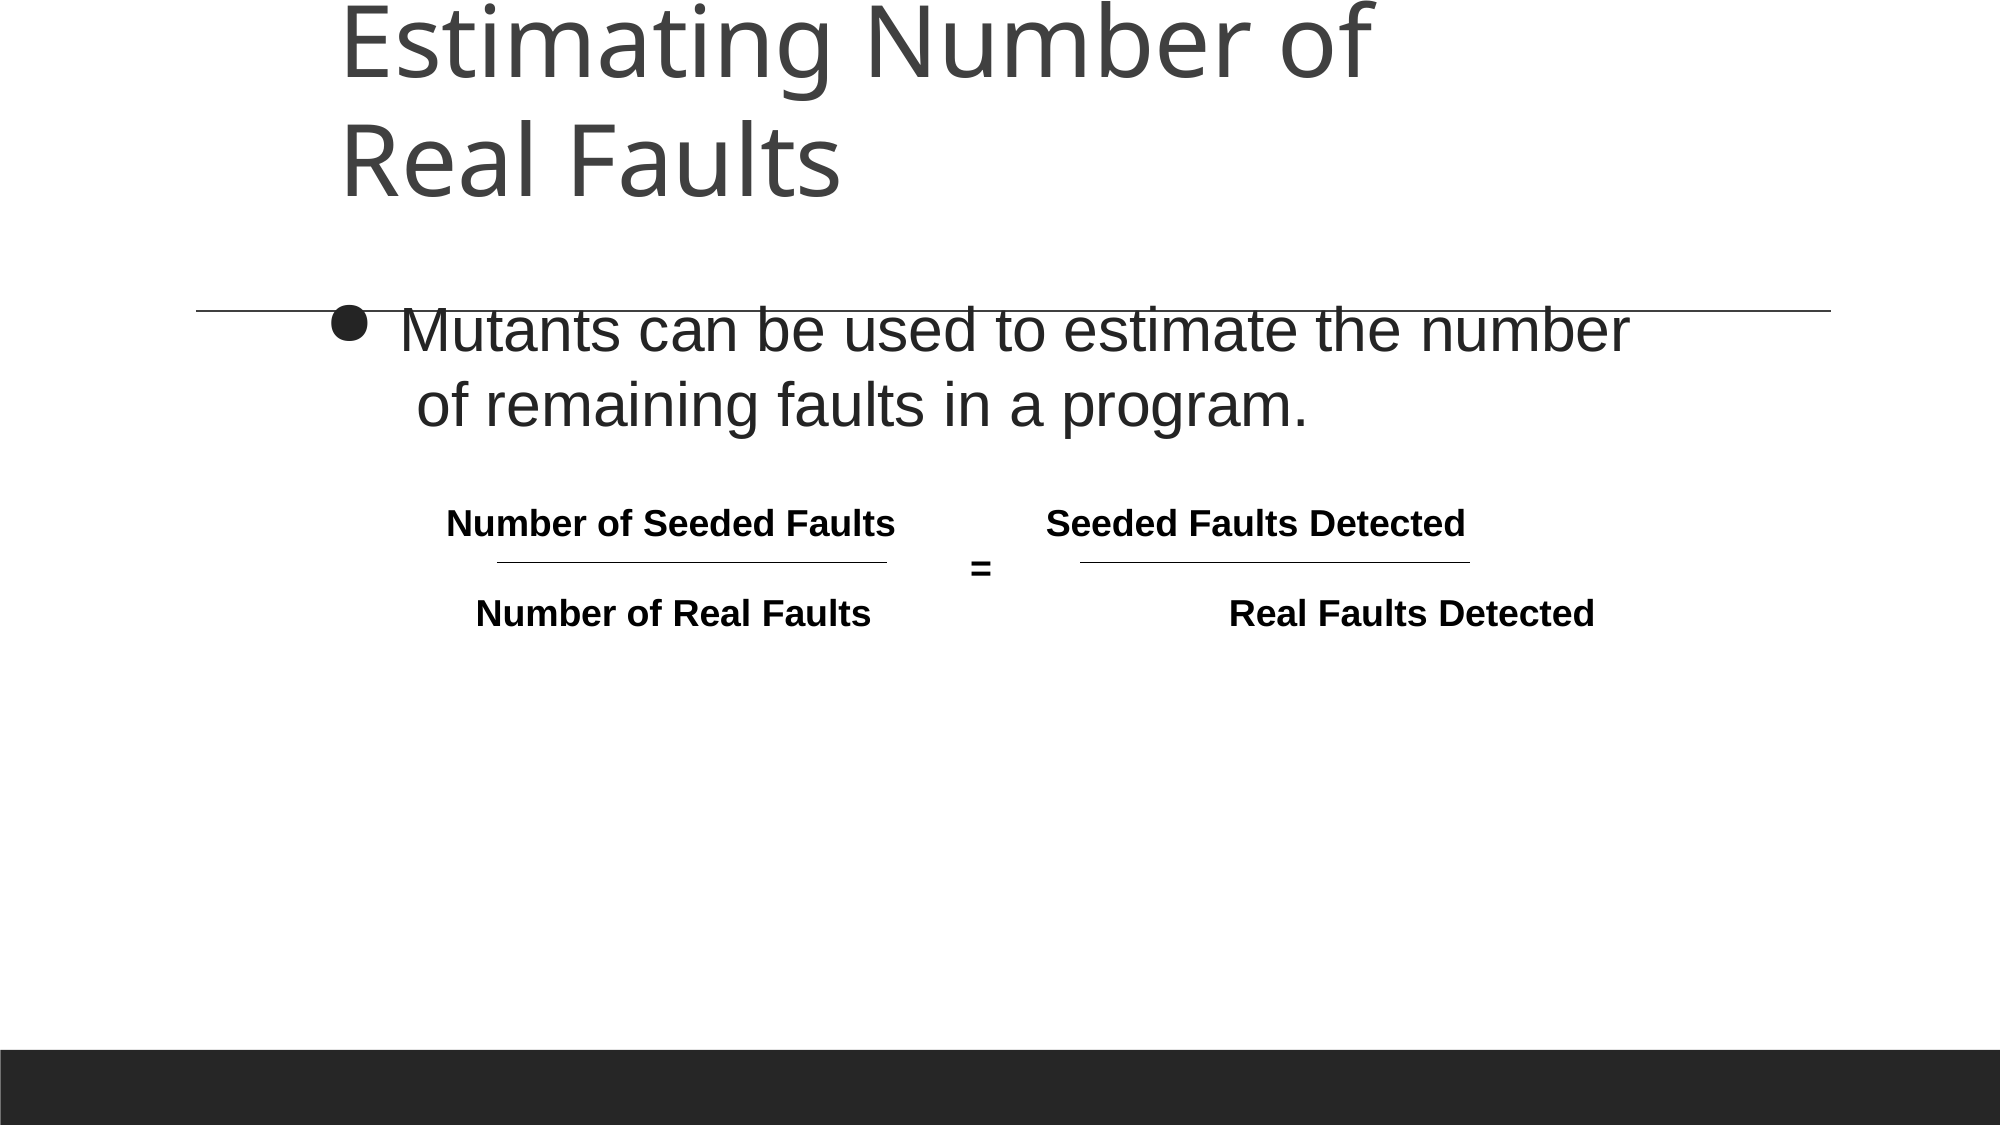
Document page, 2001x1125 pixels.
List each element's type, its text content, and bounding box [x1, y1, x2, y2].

title Estimating Number of Real Faults [336, 0, 1539, 217]
text_box Mutants can be used to estimate the number of remaining faults in a program. Number of Seeded Faults Seeded Faults Detected = Number of Real Faults Real Faults Detected [322, 287, 1750, 743]
